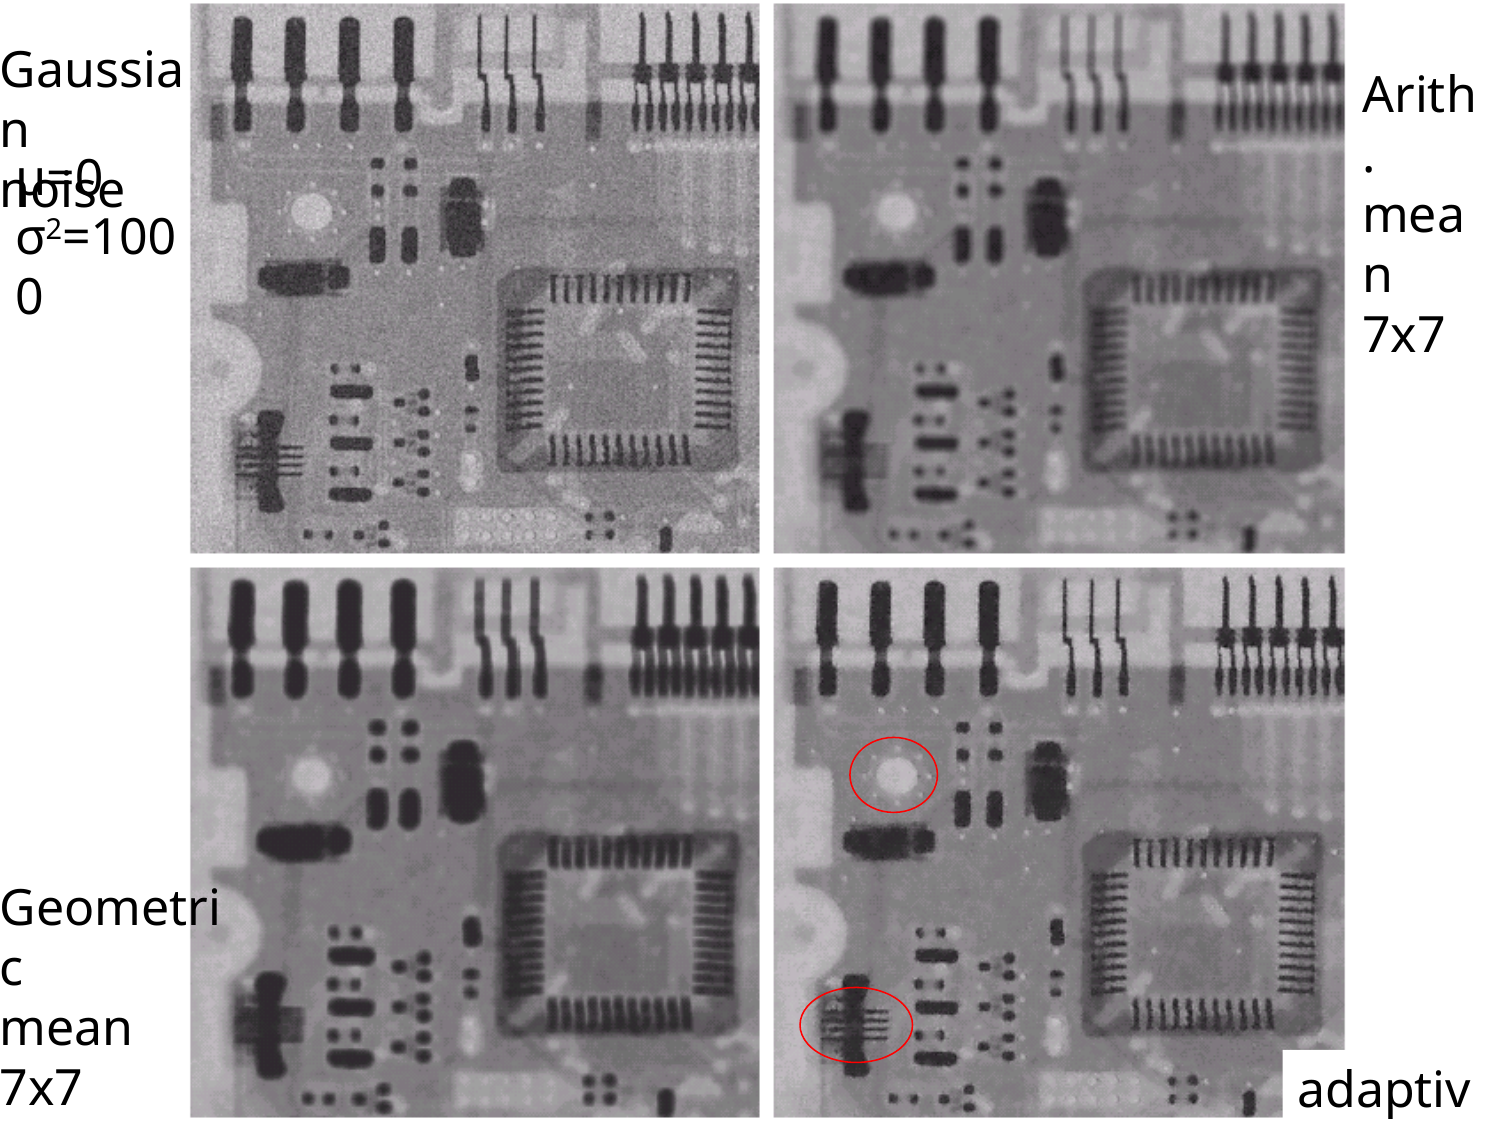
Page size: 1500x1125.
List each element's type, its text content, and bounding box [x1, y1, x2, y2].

picture [174, 0, 1354, 1125]
text_box Arith. mean 7x7 [1357, 55, 1500, 371]
text_box Geometric mean 7x7 [0, 867, 169, 1123]
text_box μ=0 σ2=1000 [0, 226, 169, 333]
text_box adaptive [1357, 1049, 1500, 1125]
text_box Gaussian noise [0, 30, 169, 226]
